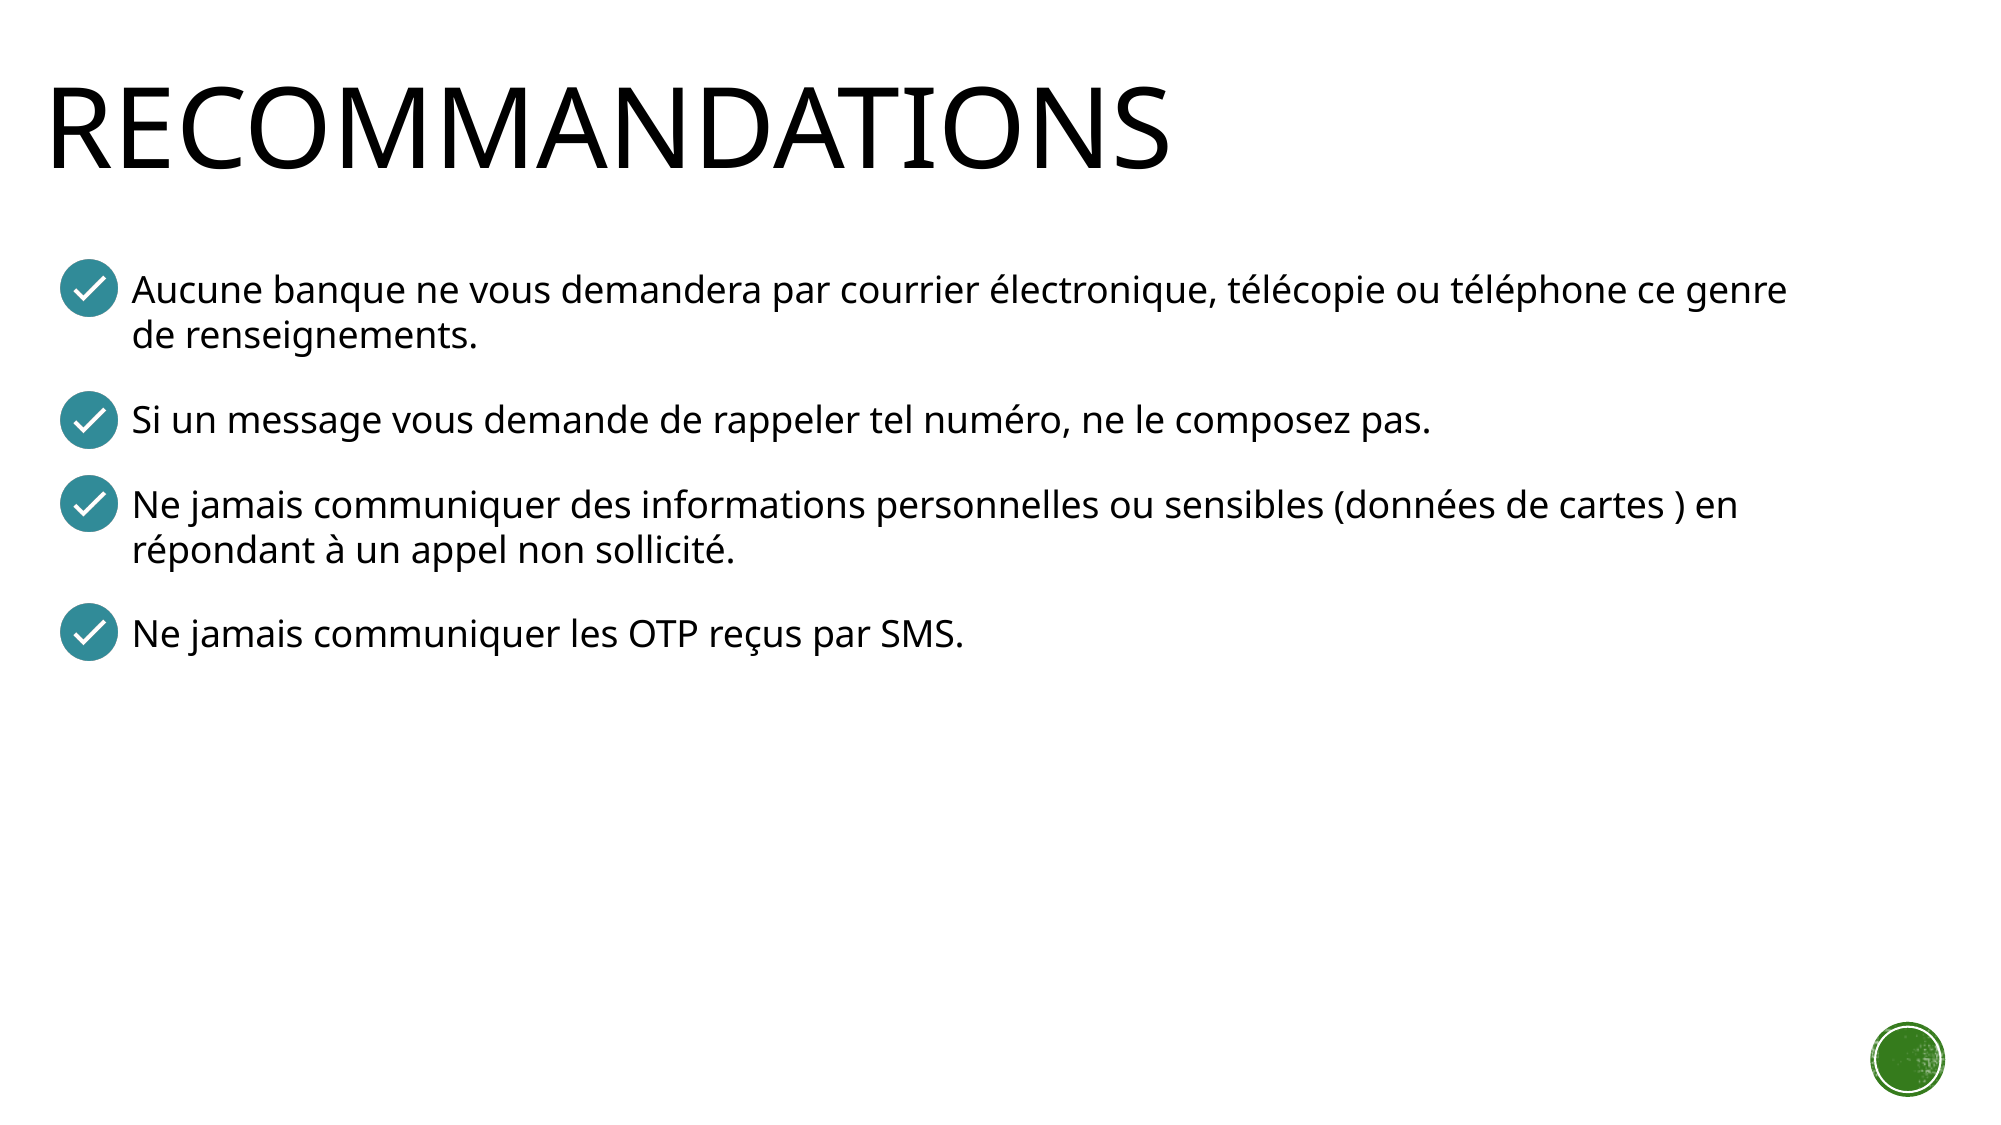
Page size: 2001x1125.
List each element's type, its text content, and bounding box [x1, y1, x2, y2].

picture [53, 468, 125, 539]
picture [53, 384, 125, 456]
picture [53, 252, 125, 324]
title Recommandations [28, 0, 1886, 264]
picture [53, 596, 125, 668]
text_box Aucune banque ne vous demandera par courrier électronique, télécopie ou téléphone ce genre de renseignements. Si un message vous demande de rappeler tel numéro, ne le composez pas. Ne jamais communiquer des informations personnelles ou sensibles (données de cartes ) en répondant à un appel non sollicité. Ne jamais communiquer les OTP reçus par SMS. [129, 263, 1802, 656]
